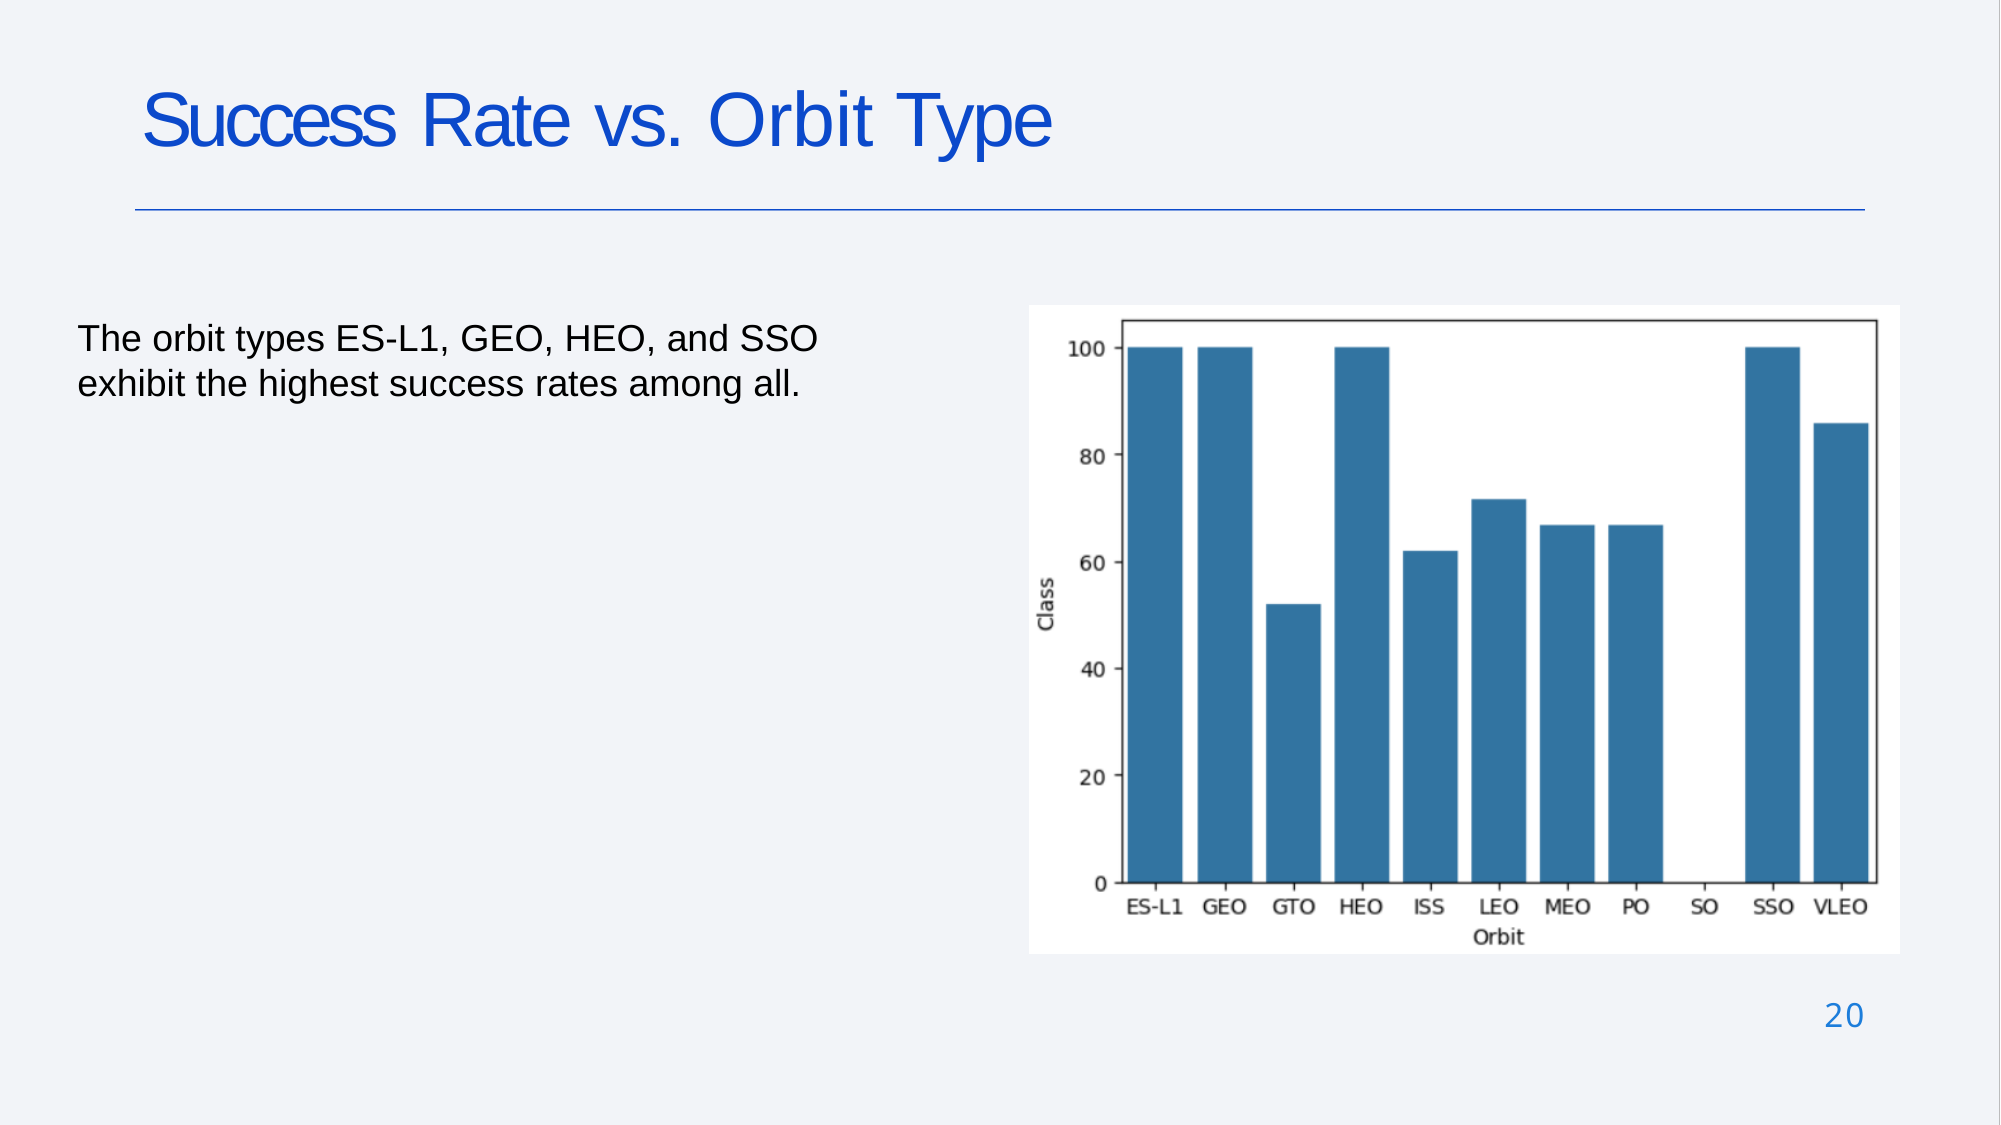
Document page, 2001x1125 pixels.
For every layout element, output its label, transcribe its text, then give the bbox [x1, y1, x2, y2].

picture [0, 0, 2000, 1125]
title Success Rate vs. Orbit Type [933, 67, 1767, 190]
slide_number 20 [1818, 1000, 1873, 1125]
list The orbit types ES-L1, GEO, HEO, and SSO exhibit the highest success rates among all. [62, 55, 933, 708]
